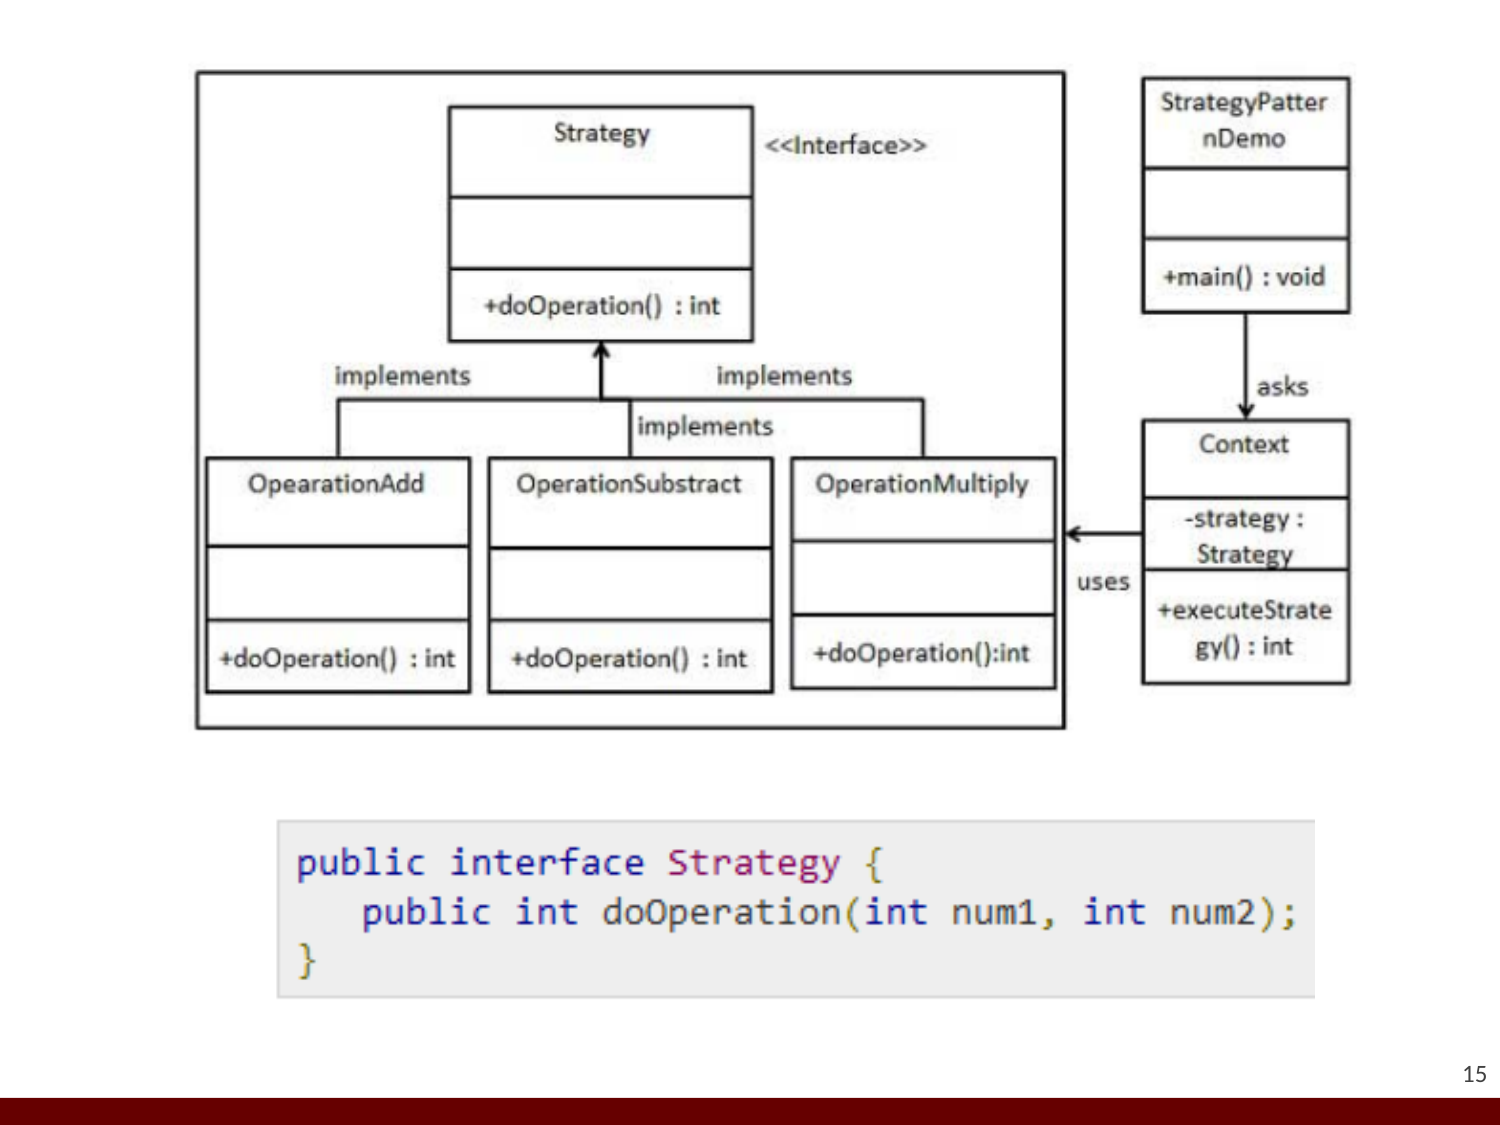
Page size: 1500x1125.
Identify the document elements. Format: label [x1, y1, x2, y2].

picture [274, 807, 1315, 1013]
picture [187, 49, 1362, 738]
